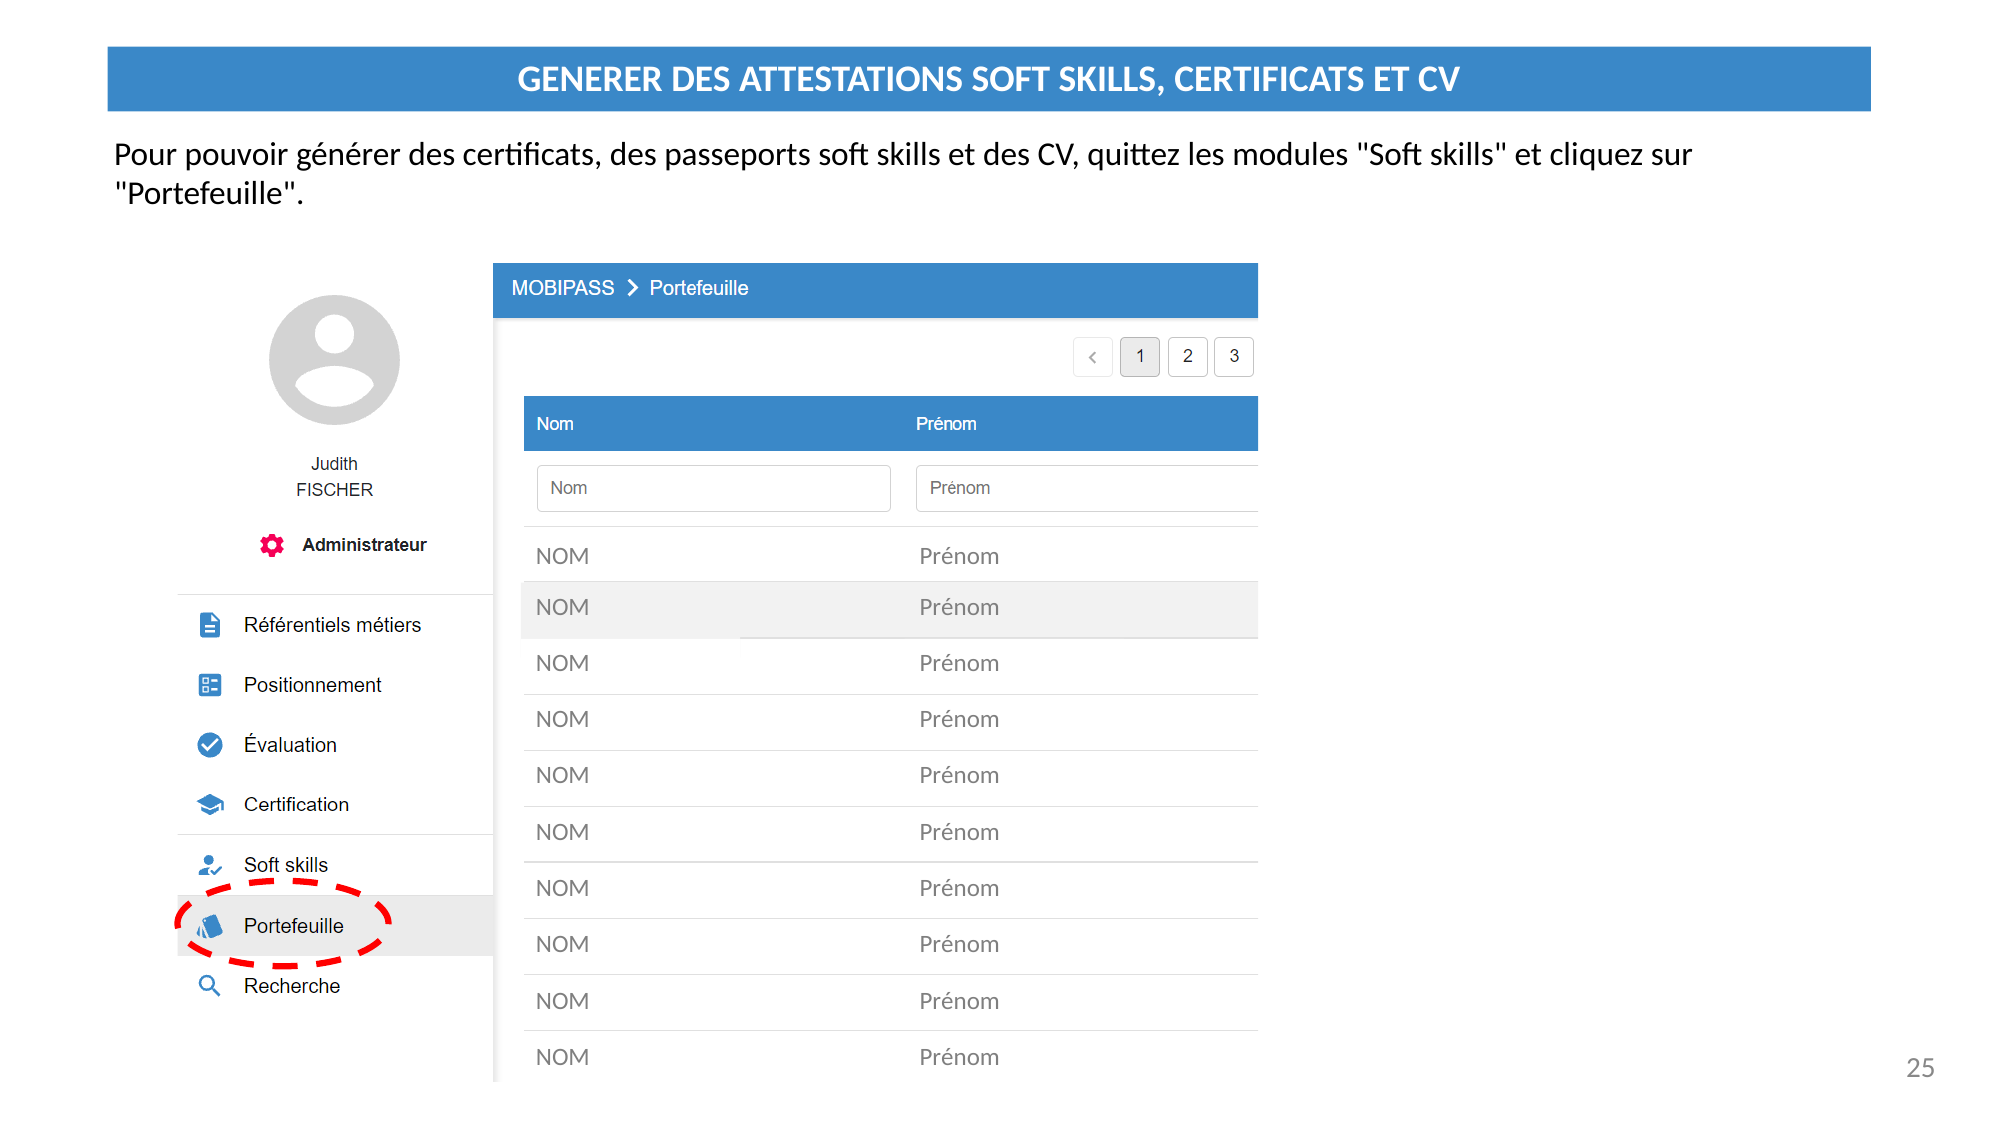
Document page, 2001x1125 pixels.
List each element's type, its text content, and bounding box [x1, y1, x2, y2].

title GENERER DES ATTESTATIONS SOFT SKILLS, CERTIFICATS ET CV [107, 46, 1871, 112]
text_box Pour pouvoir générer des certificats, des passeports soft skills et des CV, quittez les modules "Soft skills" et cliquez sur "Portefeuille". [99, 124, 1871, 220]
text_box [904, 531, 1125, 1079]
picture [177, 263, 1259, 1082]
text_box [520, 531, 741, 1079]
slide_number ‹#› [1862, 1035, 1980, 1096]
